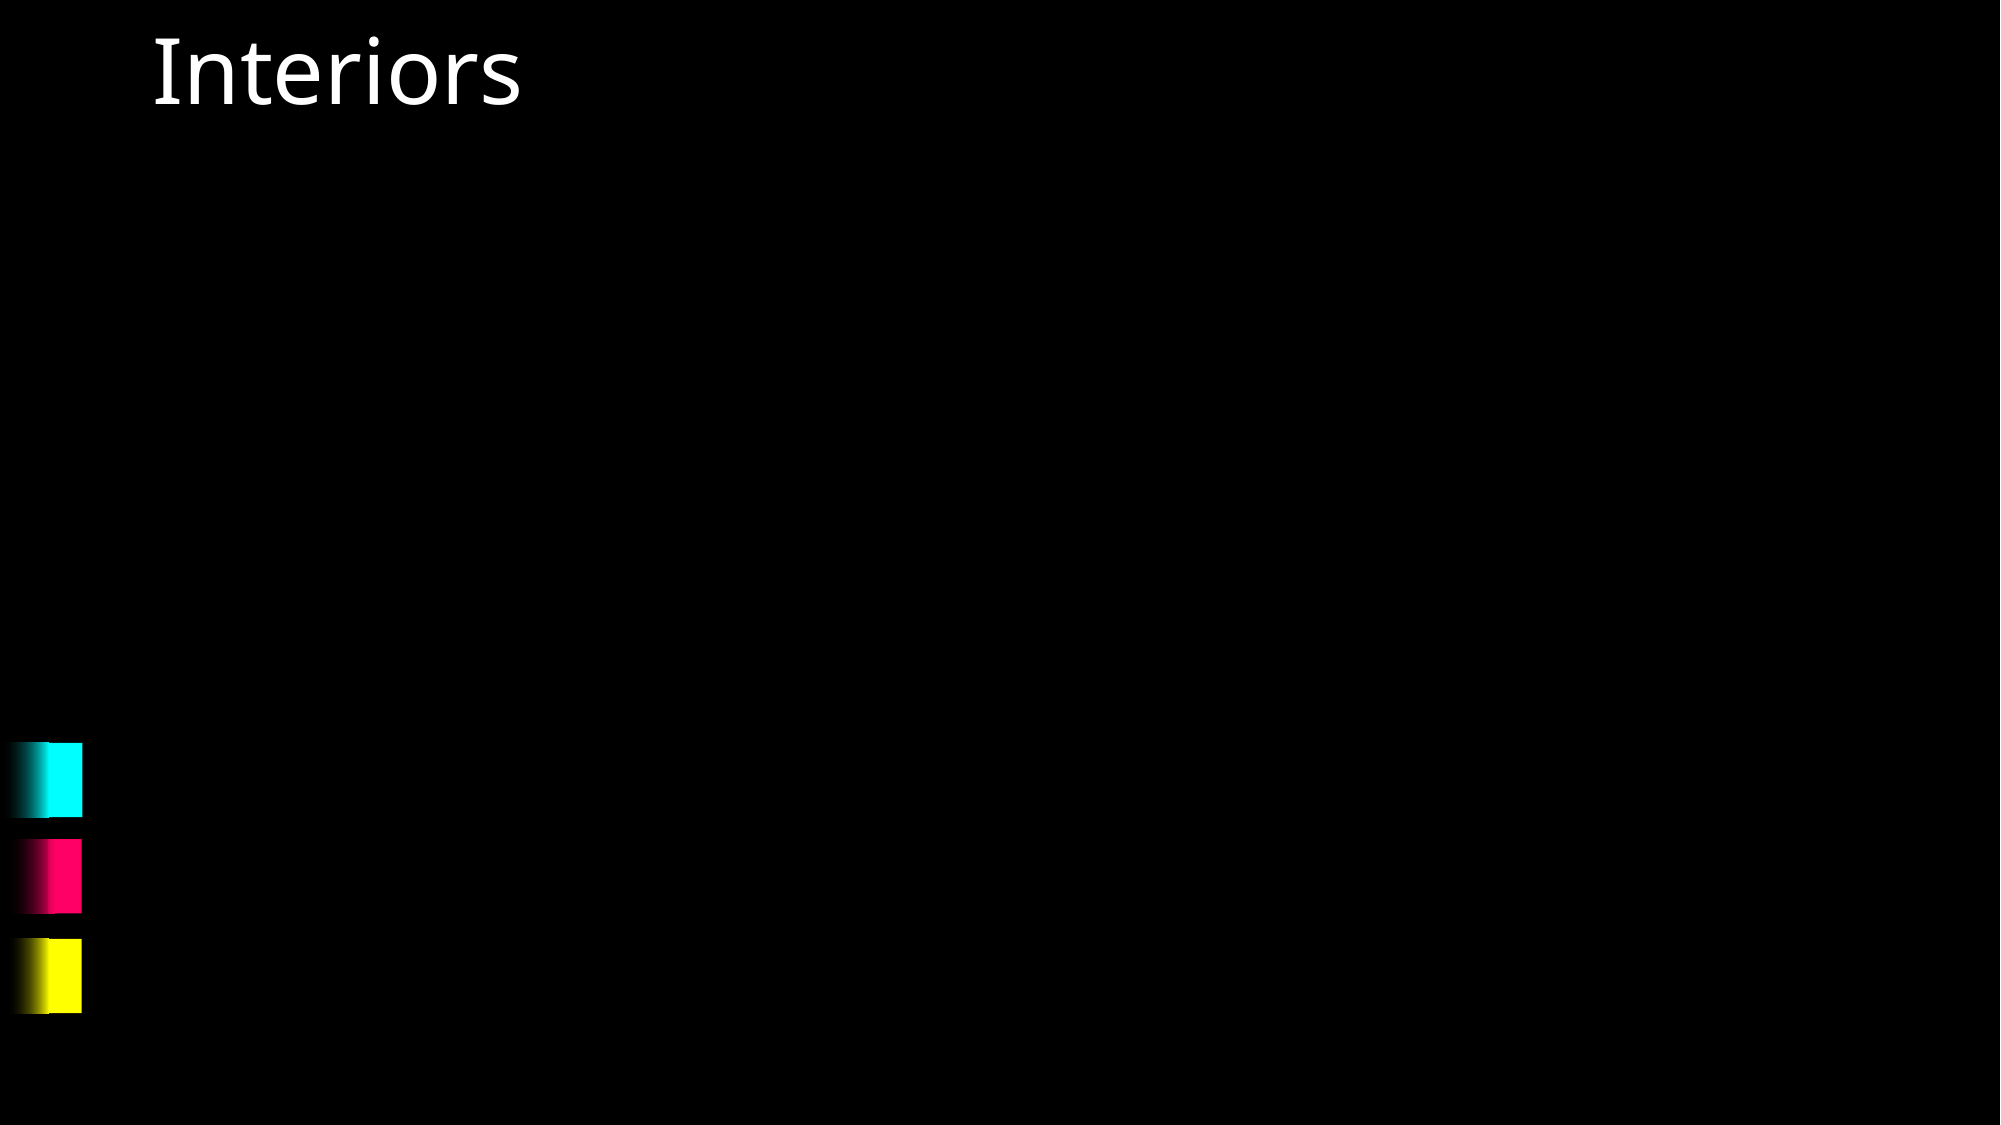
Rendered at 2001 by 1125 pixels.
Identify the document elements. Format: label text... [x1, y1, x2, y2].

title Interiors [137, 22, 1863, 128]
